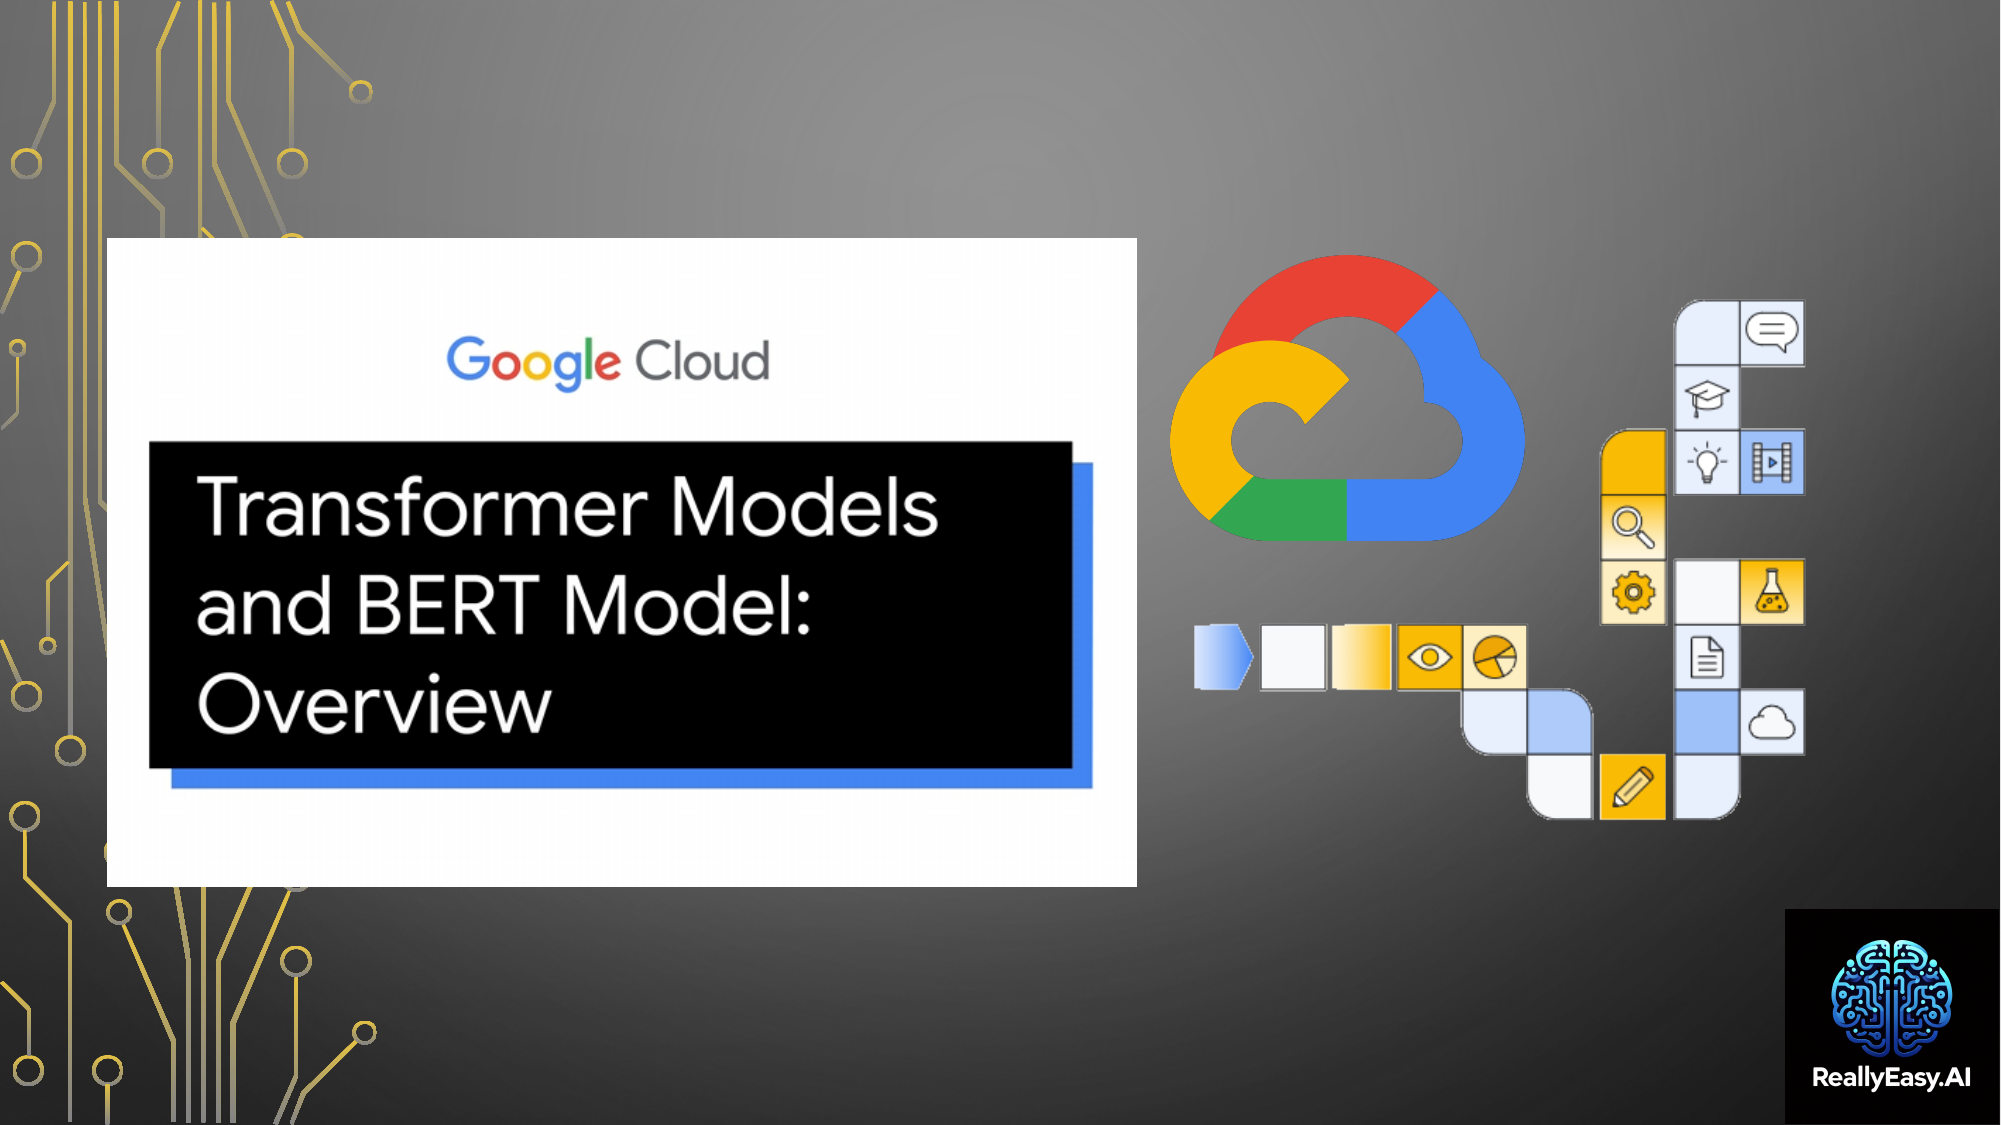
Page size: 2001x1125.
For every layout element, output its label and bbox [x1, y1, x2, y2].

picture [107, 238, 1137, 887]
text_box [1157, 255, 1893, 853]
picture [1784, 909, 2000, 1124]
